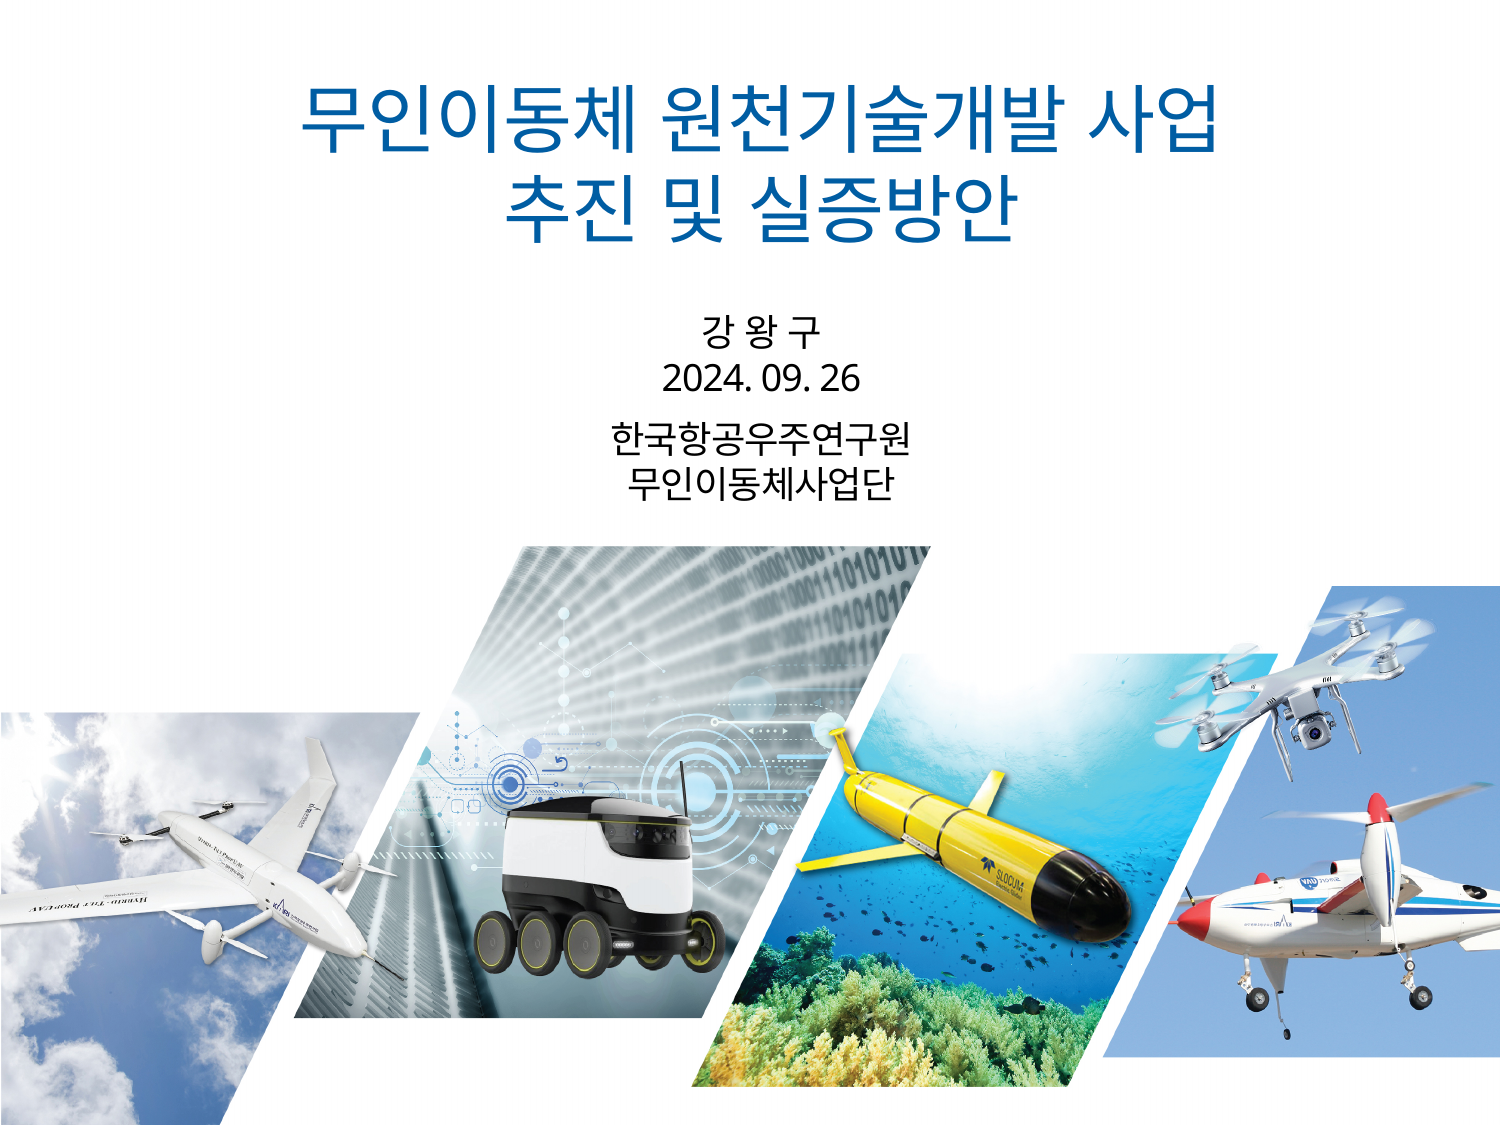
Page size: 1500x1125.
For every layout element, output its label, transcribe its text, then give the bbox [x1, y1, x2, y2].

picture [0, 0, 1500, 1125]
text_box 강 왕 구 2024. 09. 26 한국항공우주연구원 무인이동체사업단 [610, 308, 913, 507]
text_box 무인이동체 원천기술개발 사업 추진 및 실증방안 [299, 72, 1224, 253]
